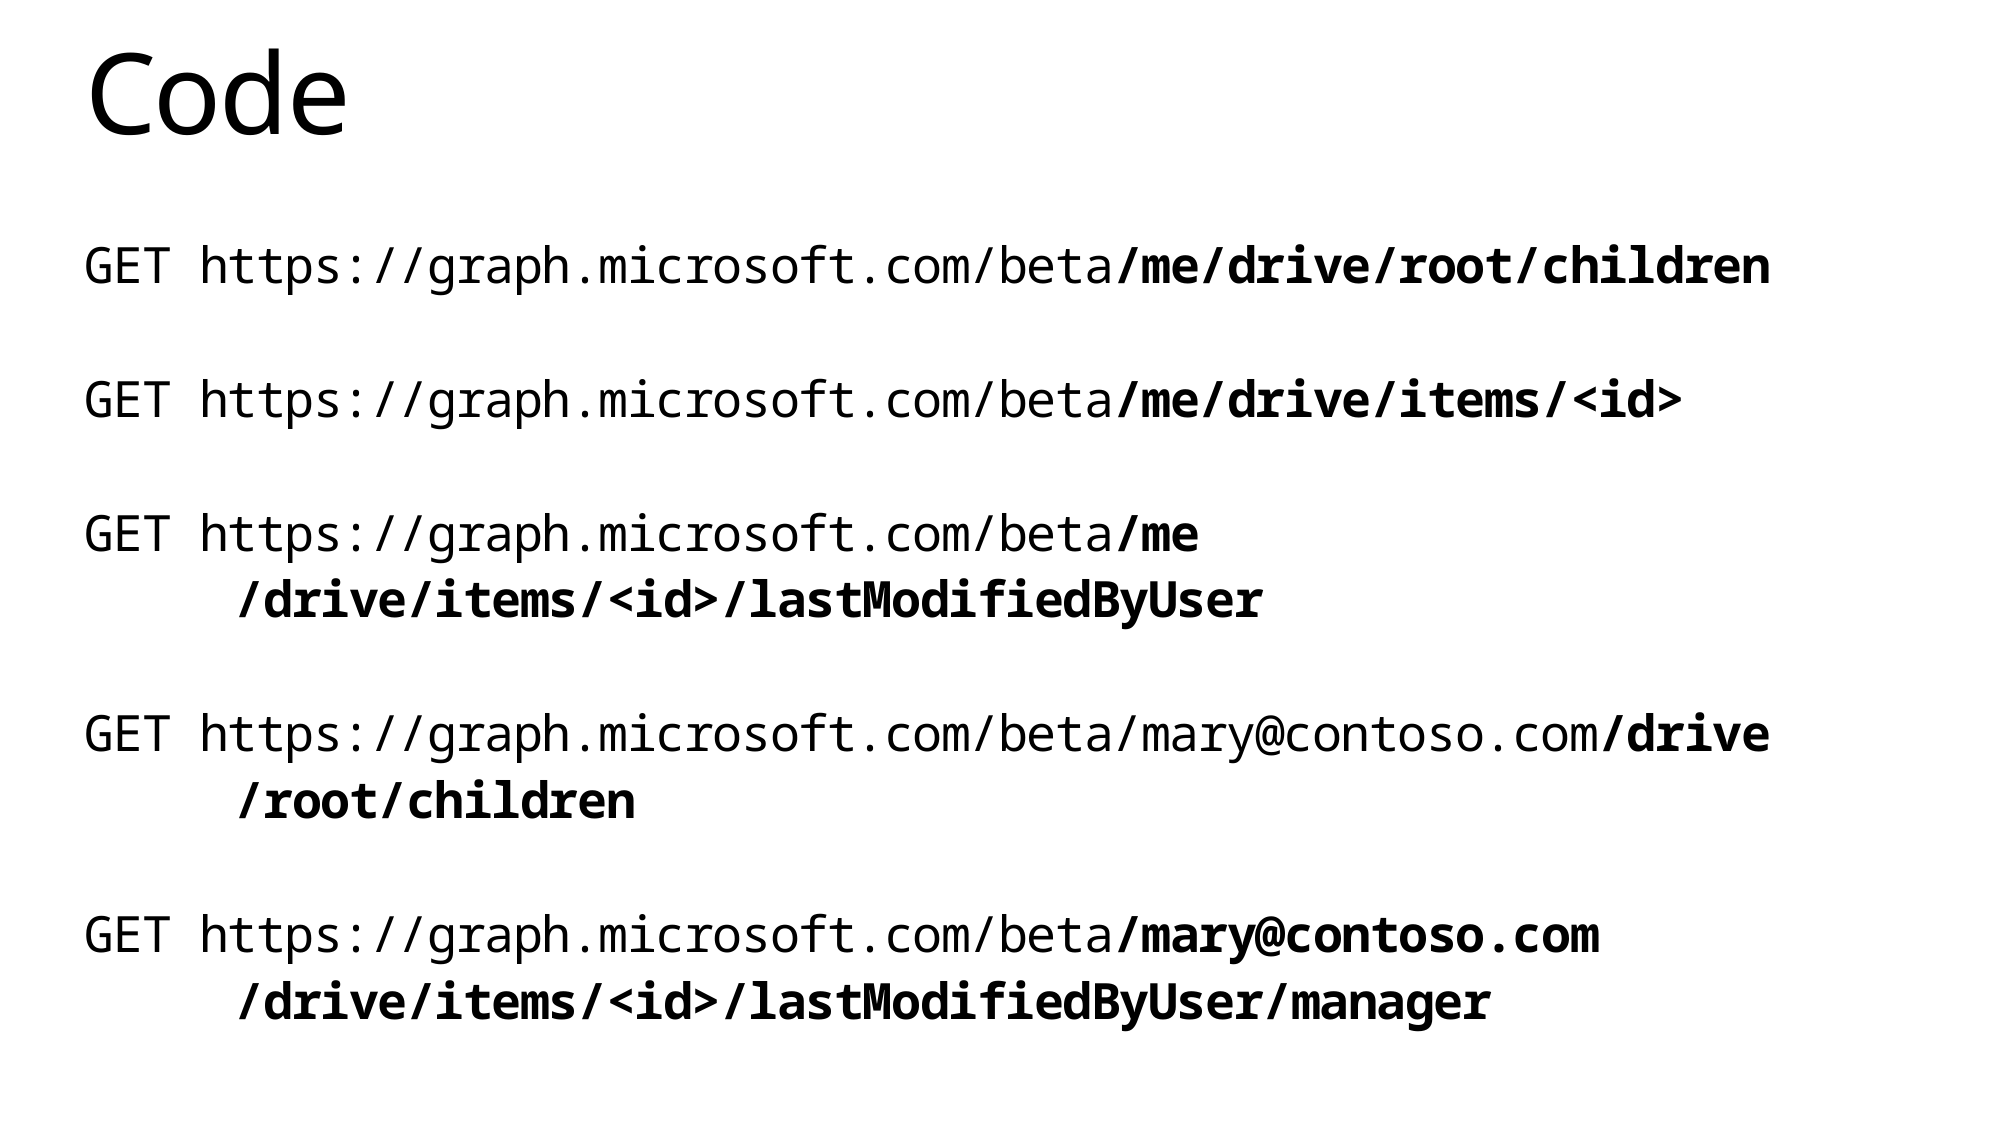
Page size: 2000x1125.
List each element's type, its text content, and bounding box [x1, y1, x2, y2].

list GET https://graph.microsoft.com/beta/me/drive/root/children GET https://graph.microsoft.com/beta/me/drive/items/<id> GET https://graph.microsoft.com/beta/me /drive/items/<id>/lastModifiedByUser GET https://graph.microsoft.com/beta/mary@contoso.com/drive /root/children GET https://graph.microsoft.com/beta/mary@contoso.com /drive/items/<id>/lastModifiedByUser/manager [85, 237, 1915, 564]
title Code [85, 37, 1914, 161]
